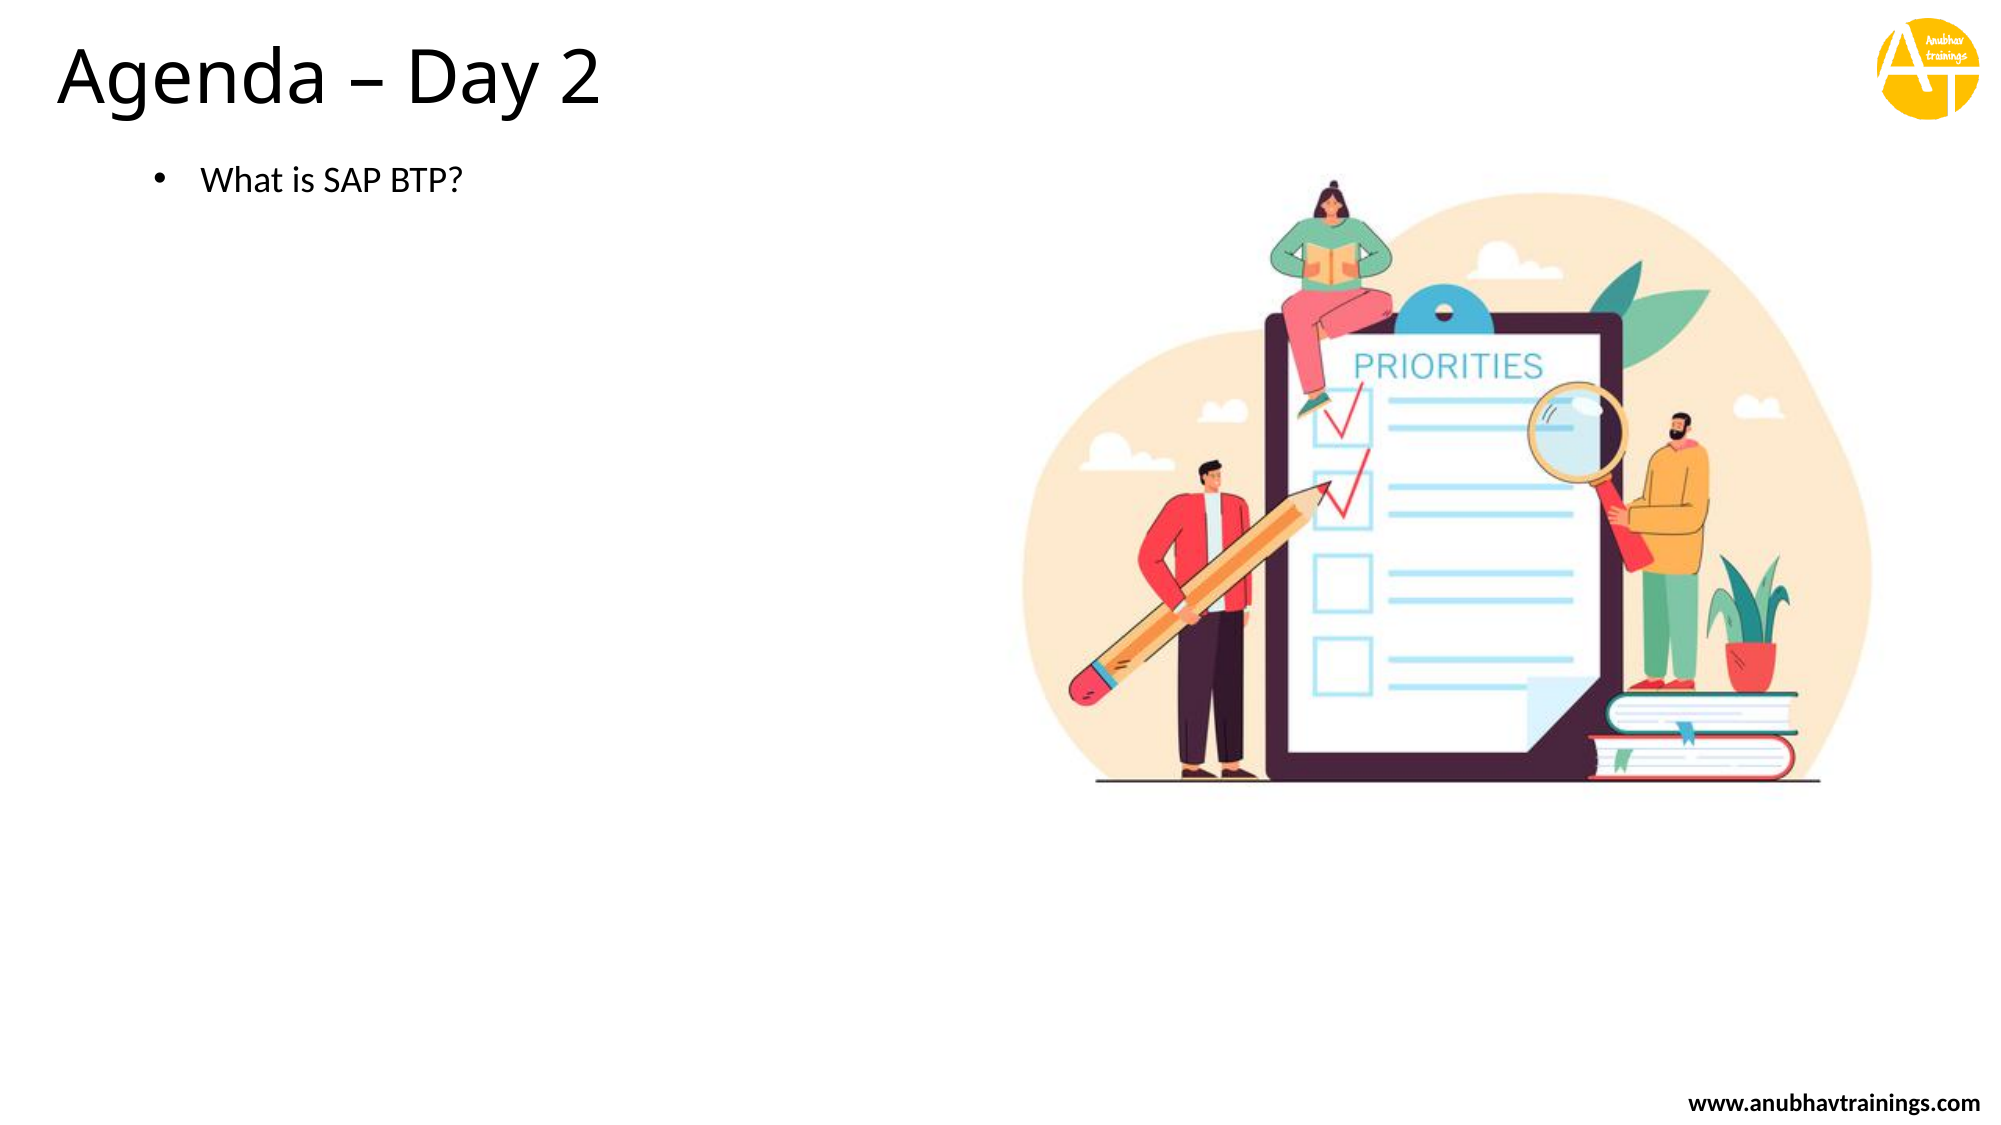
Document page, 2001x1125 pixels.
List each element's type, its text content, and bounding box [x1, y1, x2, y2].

text_box Agenda – Day 2 [42, 30, 1866, 148]
text_box What is SAP BTP? [63, 147, 810, 208]
footer www.anubhavtrainings.com [1669, 1089, 2000, 1114]
picture [958, 11, 1985, 850]
